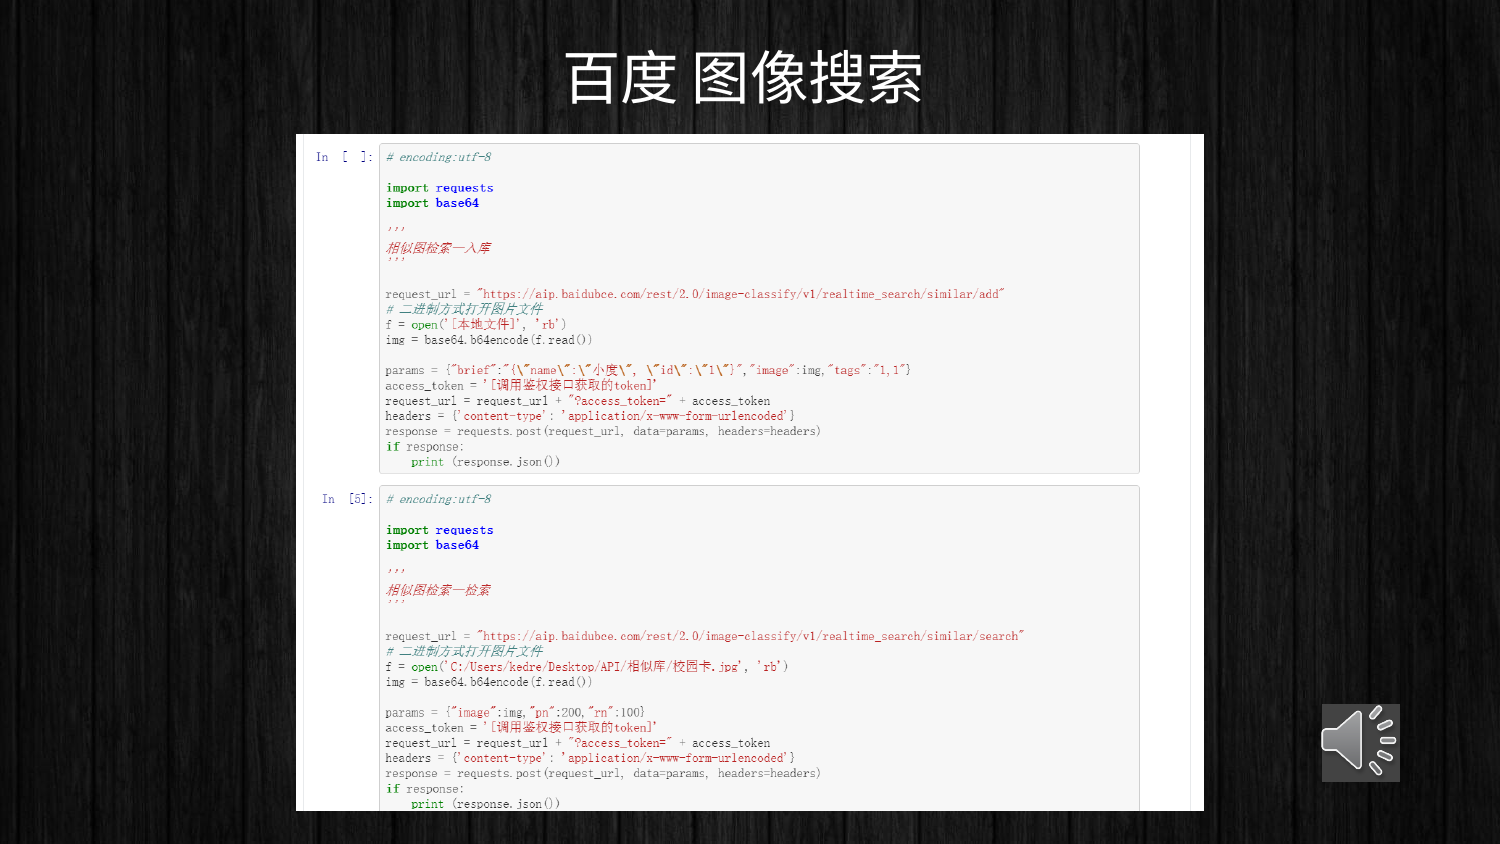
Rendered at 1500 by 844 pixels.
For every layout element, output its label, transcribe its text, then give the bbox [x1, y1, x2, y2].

picture [0, 0, 1500, 844]
text_box 百度 图像搜索 [547, 33, 953, 119]
